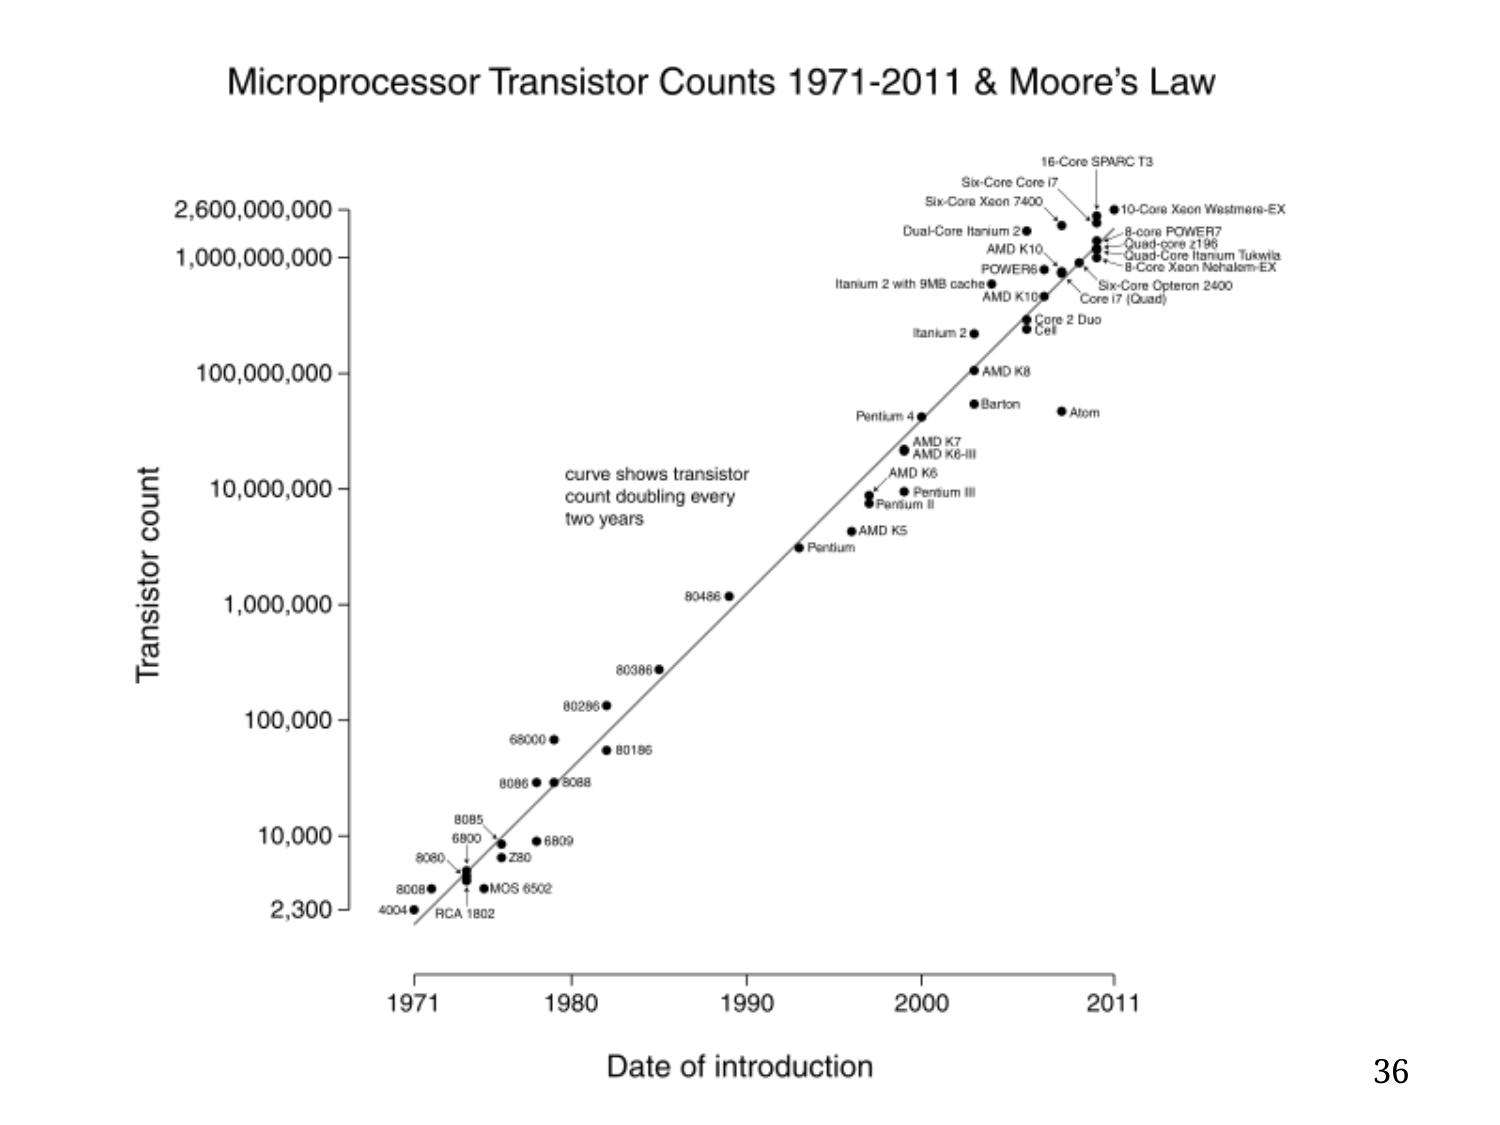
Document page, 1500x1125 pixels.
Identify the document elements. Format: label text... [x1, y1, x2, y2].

slide_number 36 [1329, 1042, 1425, 1103]
picture [72, 24, 1326, 1125]
